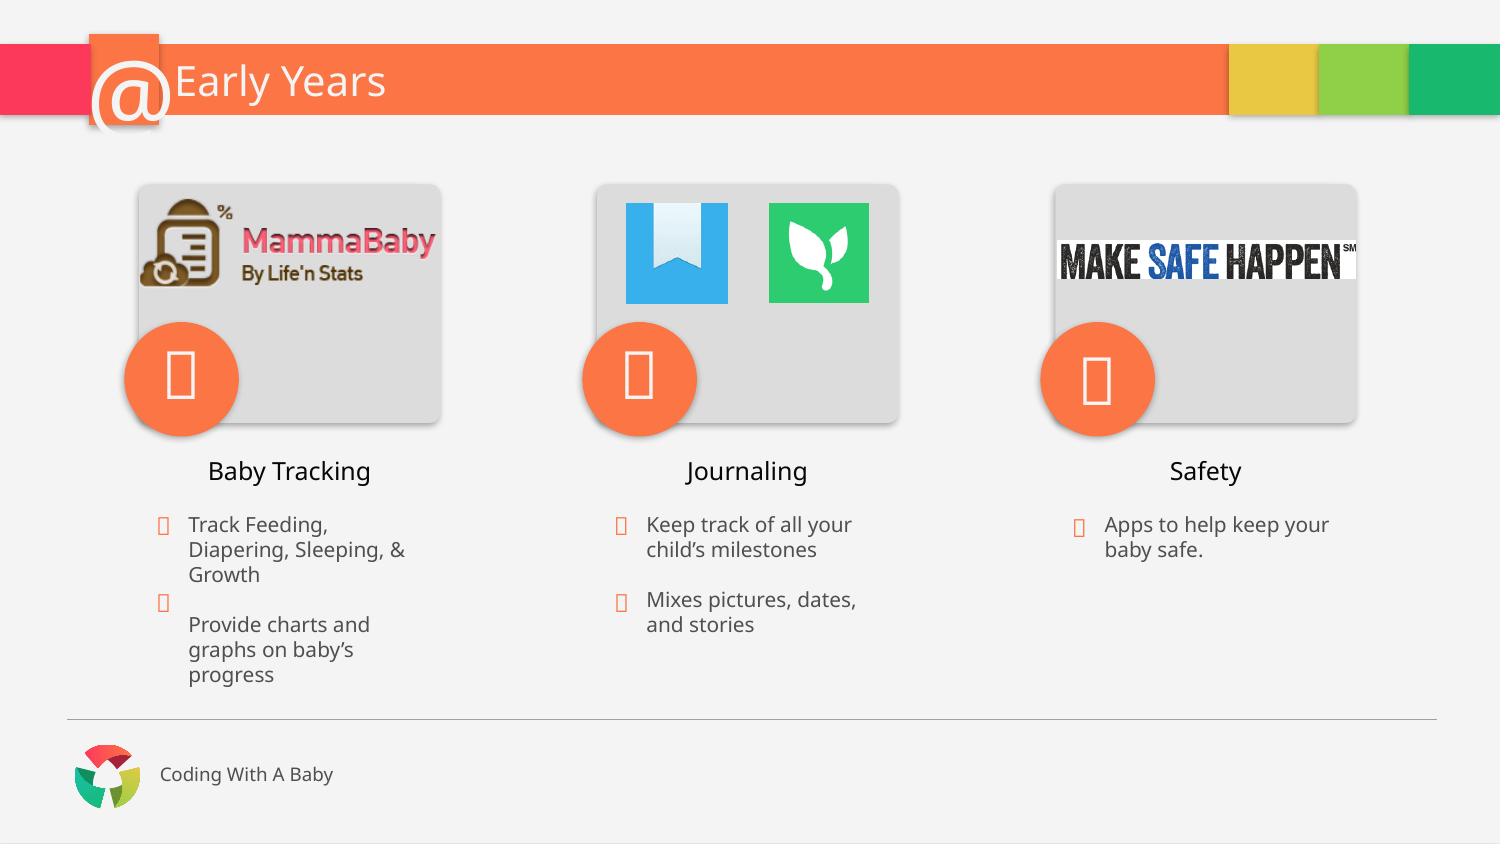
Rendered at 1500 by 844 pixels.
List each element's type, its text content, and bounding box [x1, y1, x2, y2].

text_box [1040, 183, 1366, 570]
text_box [1229, 44, 1318, 115]
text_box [582, 184, 908, 646]
text_box @ [78, 0, 170, 161]
text_box [1319, 44, 1408, 115]
text_box [0, 44, 78, 115]
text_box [124, 184, 450, 646]
text_box [1409, 44, 1500, 115]
title Early Years [170, 44, 1228, 115]
